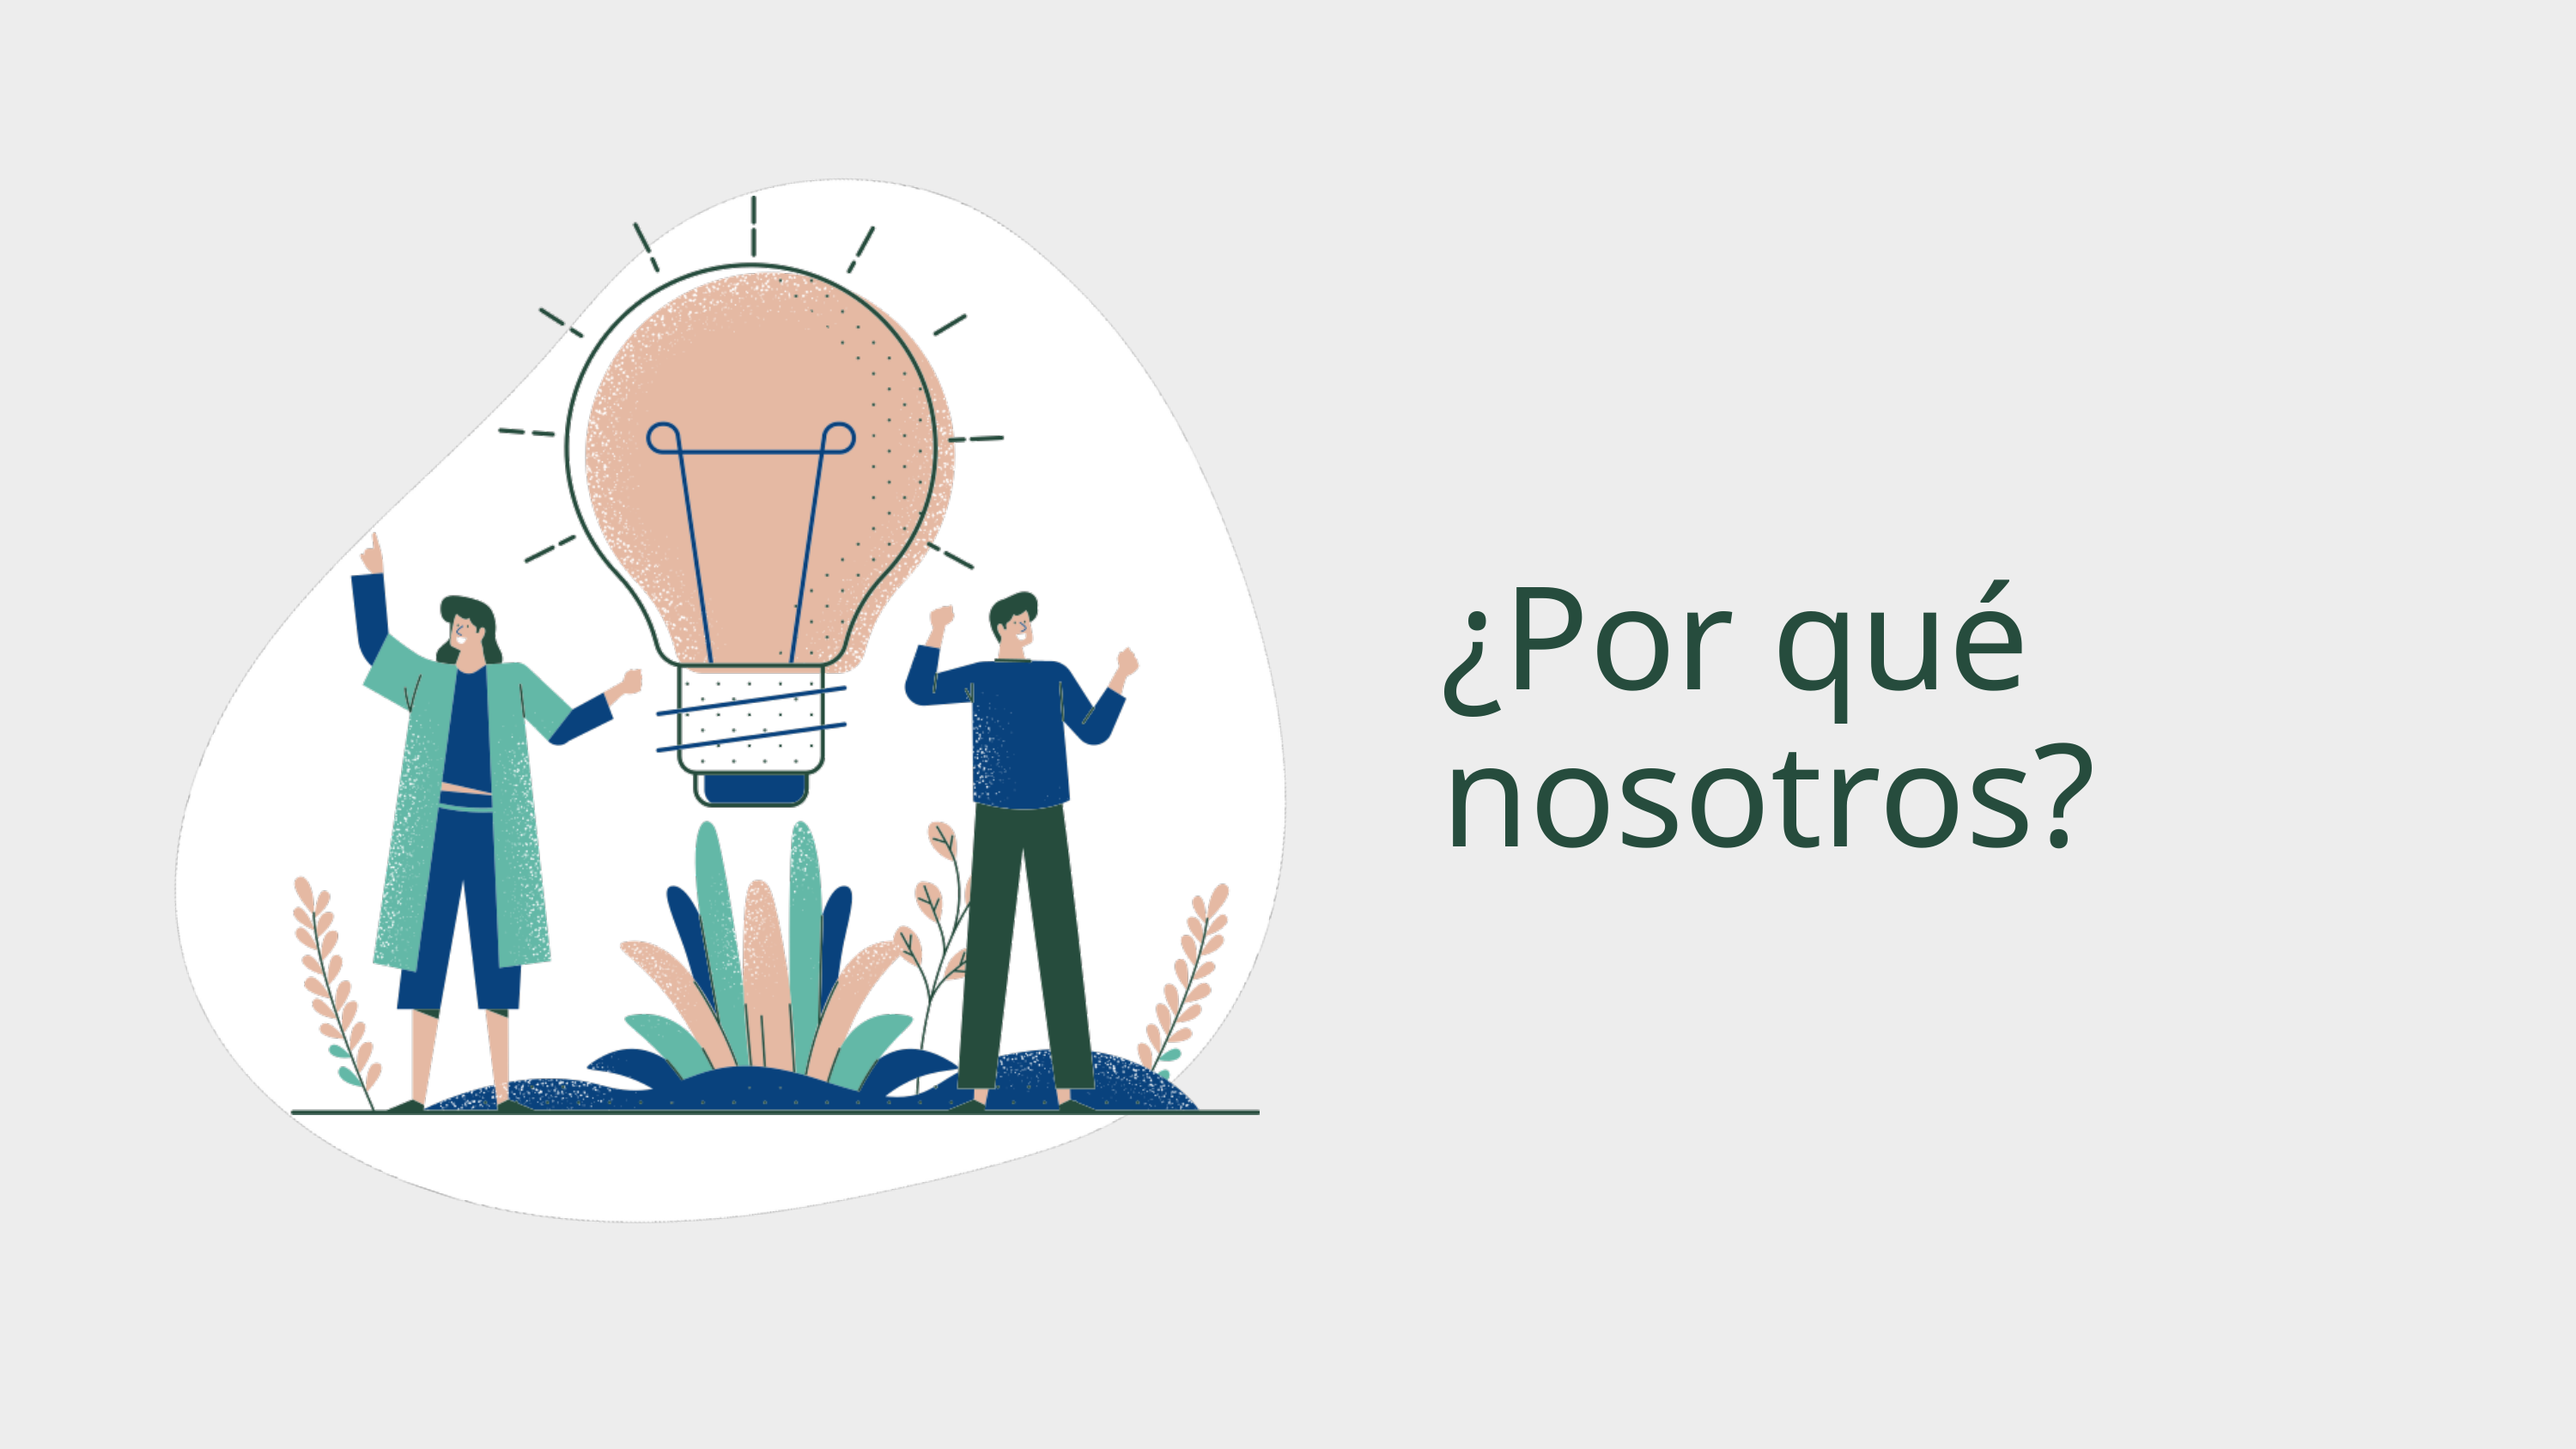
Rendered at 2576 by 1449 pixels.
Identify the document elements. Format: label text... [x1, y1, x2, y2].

text_box ¿Por qué nosotros? [1441, 561, 2361, 876]
picture [88, 27, 1460, 1422]
